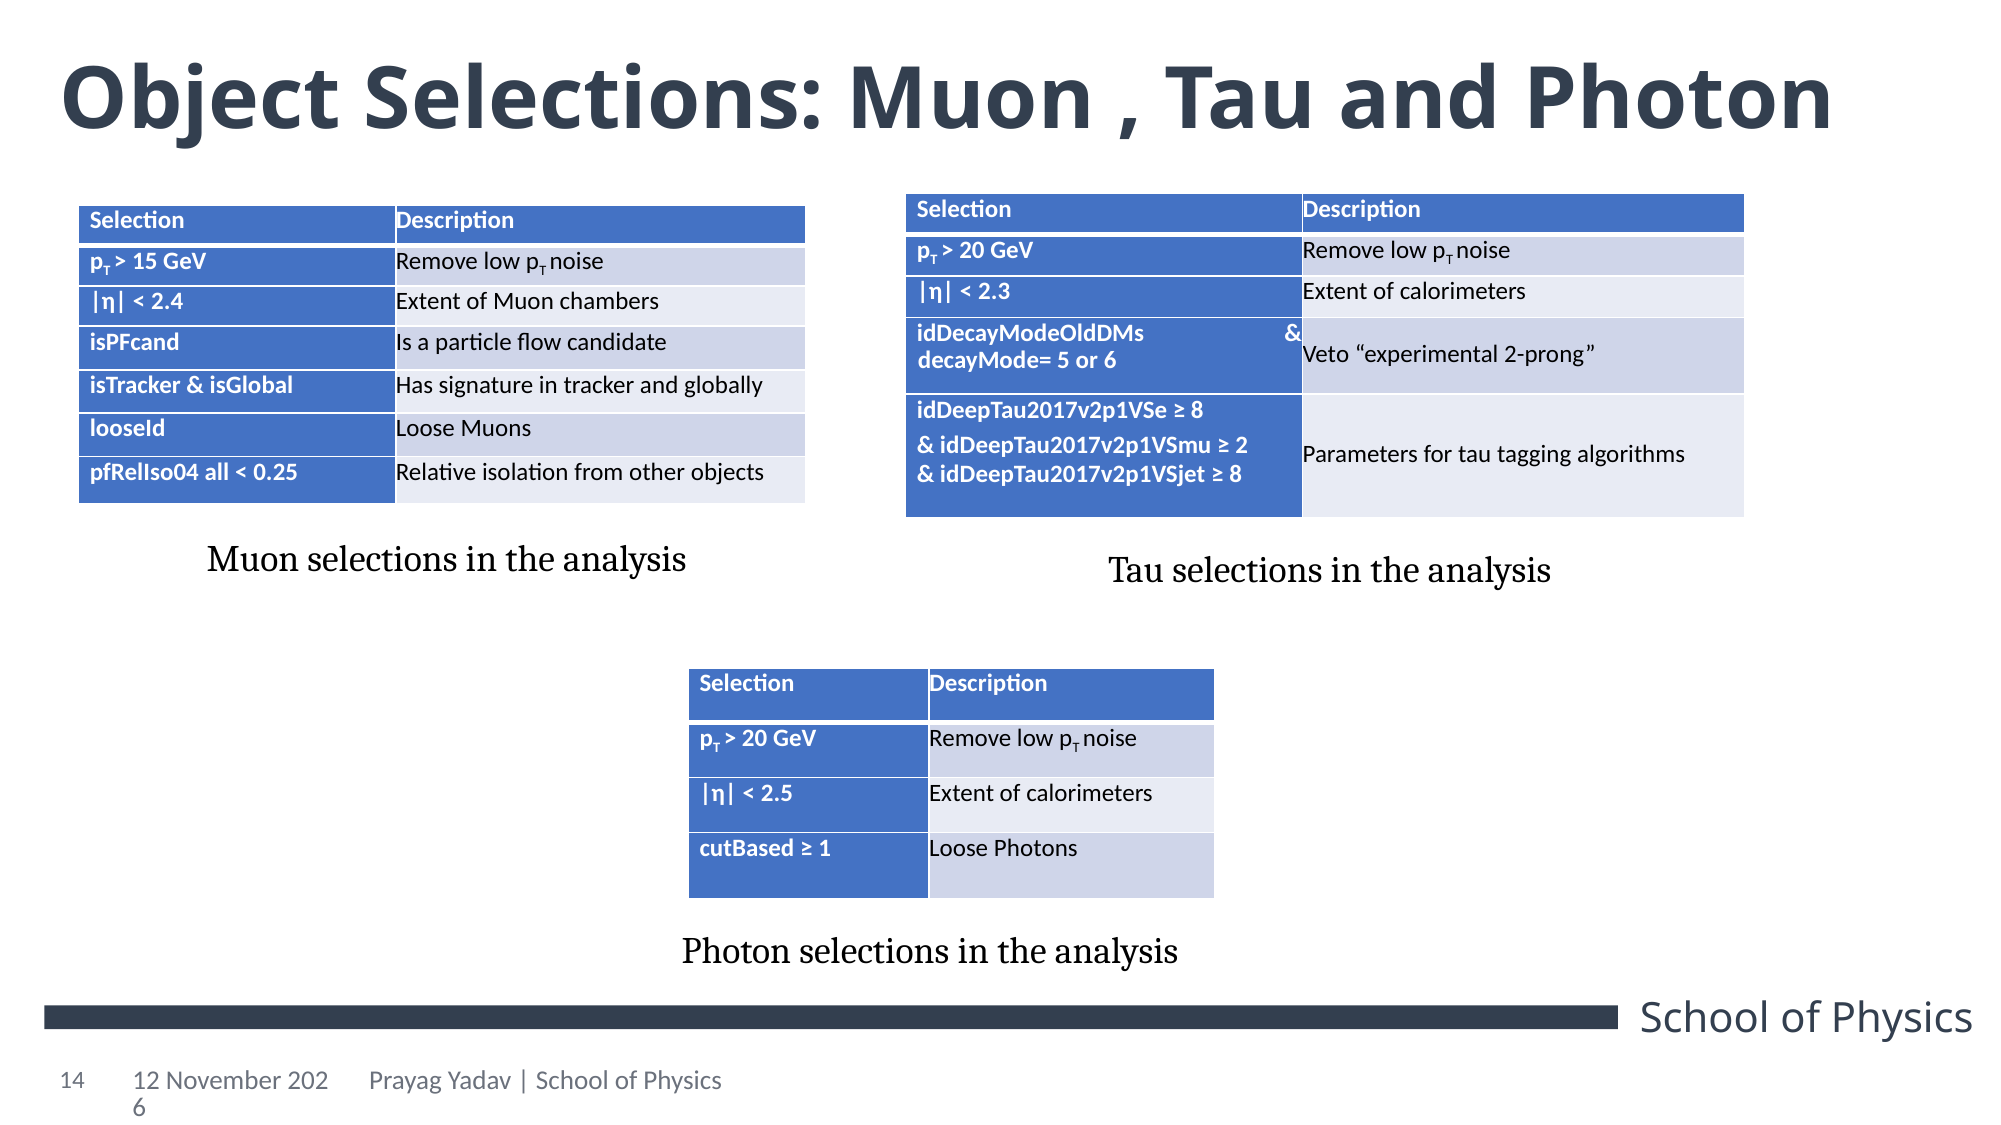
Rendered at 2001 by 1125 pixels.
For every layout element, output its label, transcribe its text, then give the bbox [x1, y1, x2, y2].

table_header Description [397, 206, 805, 243]
table_cell pT > 20 GeV [689, 725, 928, 777]
table_cell isTracker & isGlobal [79, 371, 395, 412]
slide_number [117, 1048, 354, 1109]
table_header Description [930, 669, 1214, 720]
table_cell looseId [79, 414, 395, 456]
text_box Muon selections in the analysis [191, 526, 755, 587]
slide_number 14 [44, 1048, 111, 1109]
table_cell Loose Muons [397, 414, 805, 456]
table_header Description [1303, 194, 1744, 232]
table_header Selection [906, 194, 1302, 232]
table_cell |η| < 2.4 [79, 287, 395, 325]
table_cell |η| < 2.5 [689, 778, 928, 832]
table_cell Has signature in tracker and globally [397, 371, 805, 412]
table_header Selection [689, 669, 928, 720]
table_cell Veto “experimental 2-prong” [1303, 318, 1744, 393]
table_cell Is a particle flow candidate [397, 327, 805, 369]
table_cell Extent of calorimeters [930, 778, 1214, 832]
table_cell pT > 20 GeV [906, 237, 1302, 275]
table_cell Remove low pT noise [397, 248, 805, 285]
table_cell idDecayModeOldDMs & decayMode= 5 or 6 [906, 318, 1302, 393]
table_cell Remove low pT noise [1303, 237, 1744, 275]
table_header Selection [79, 206, 395, 243]
text_box Tau selections in the analysis [1093, 537, 1620, 598]
table_cell Relative isolation from other objects [397, 457, 805, 503]
table_cell Loose Photons [930, 833, 1214, 898]
text_box Photon selections in the analysis [666, 918, 1236, 979]
table_cell Remove low pT noise [930, 725, 1214, 777]
table_cell isPFcand [79, 327, 395, 369]
table_cell pfRelIso04 all < 0.25 [79, 457, 395, 503]
table_cell Extent of calorimeters [1303, 277, 1744, 317]
table_cell Extent of Muon chambers [397, 287, 805, 325]
table_cell idDeepTau2017v2p1VSe ≥ 8 & idDeepTau2017v2p1VSmu ≥ 2 & idDeepTau2017v2p1VSjet ≥ 8 [906, 395, 1302, 517]
table_cell cutBased ≥ 1 [689, 833, 928, 898]
footer Prayag Yadav | School of Physics [354, 1048, 1030, 1109]
table_cell |η| < 2.3 [906, 277, 1302, 317]
title Object Selections: Muon , Tau and Photon [44, 44, 1859, 158]
table_cell Parameters for tau tagging algorithms [1303, 395, 1744, 517]
table_cell pT > 15 GeV [79, 248, 395, 285]
